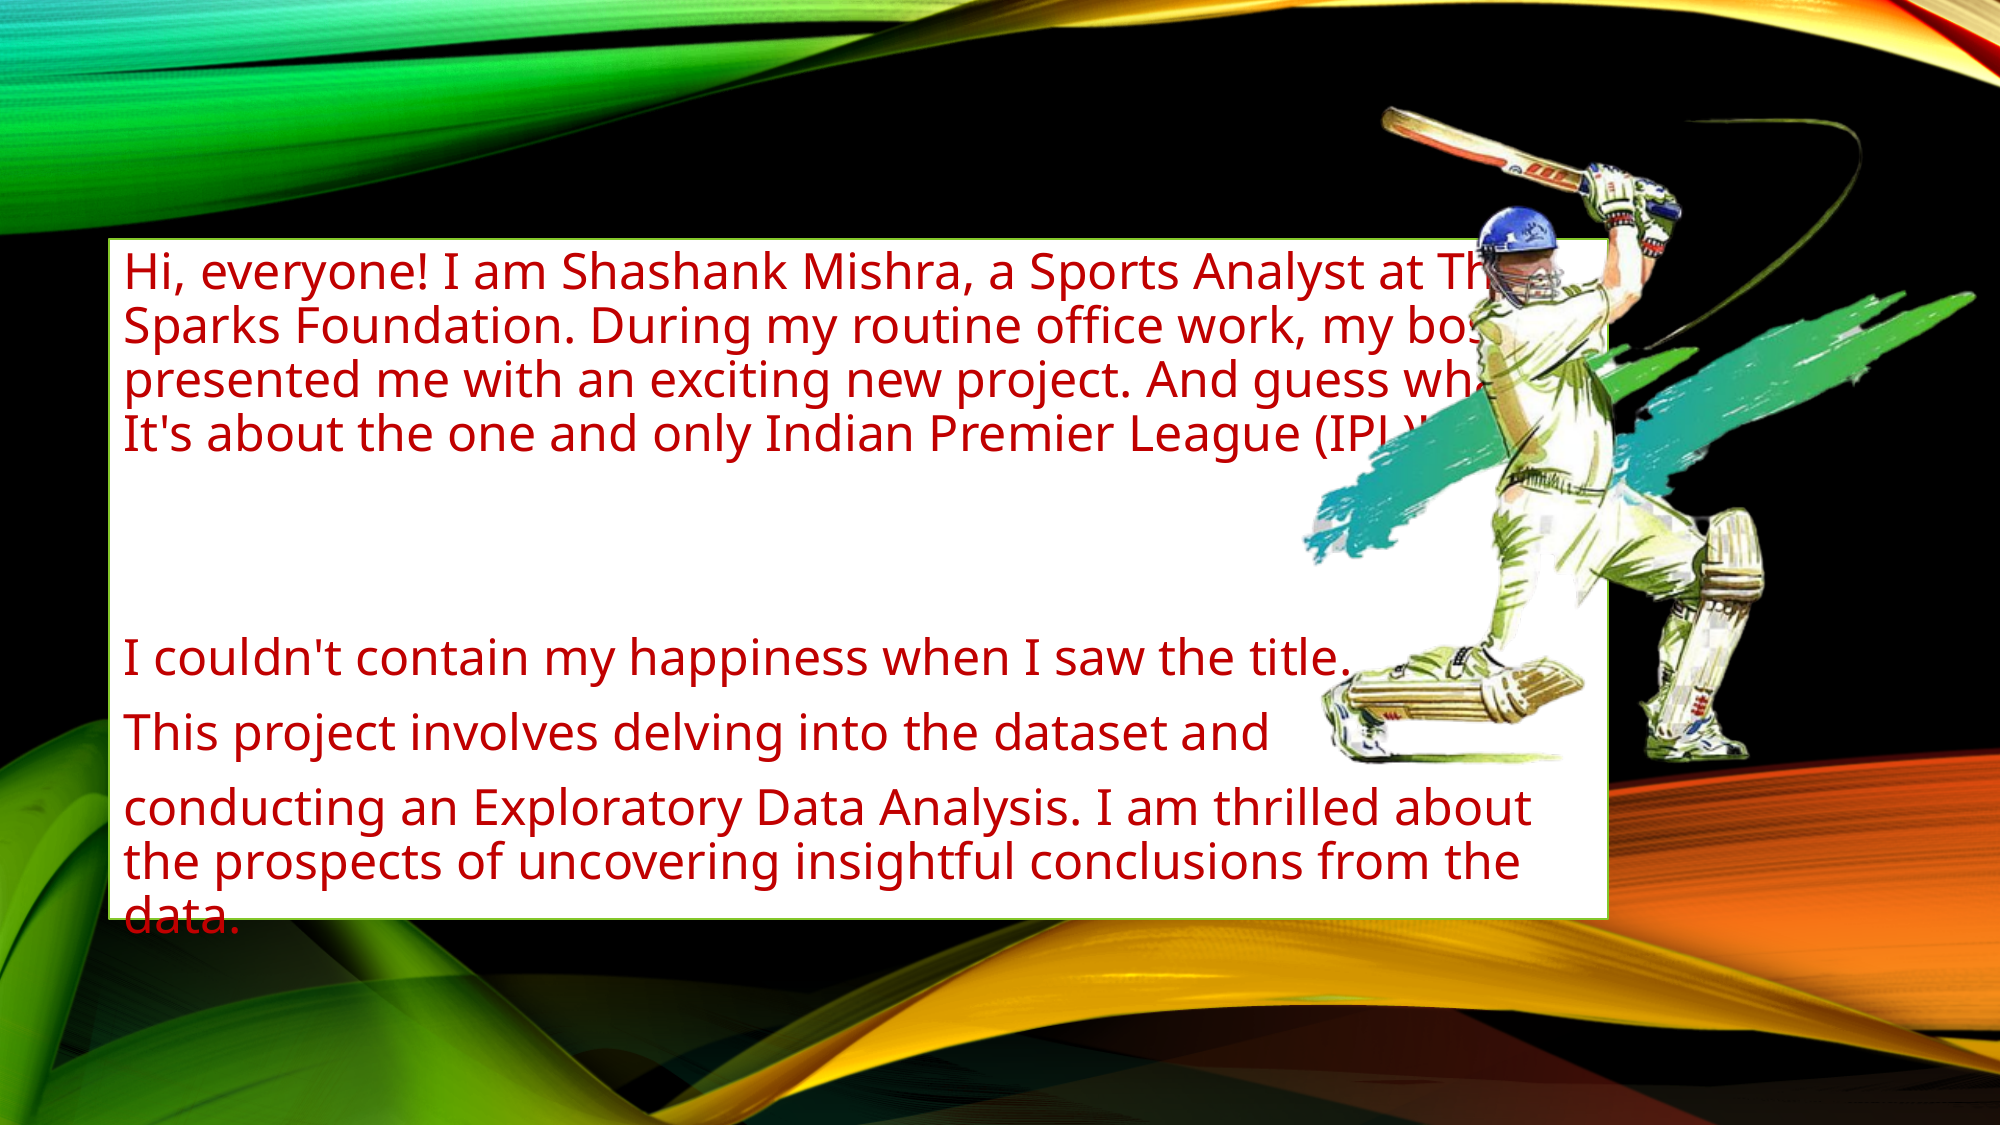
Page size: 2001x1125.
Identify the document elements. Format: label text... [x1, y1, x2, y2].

subtitle Hi, everyone! I am Shashank Mishra, a Sports Analyst at The Sparks Foundation. During my routine office work, my boss presented me with an exciting new project. And guess what? It's about the one and only Indian Premier League (IPL)! I couldn't contain my happiness when I saw the title. This project involves delving into the dataset and conducting an Exploratory Data Analysis. I am thrilled about the prospects of uncovering insightful conclusions from the data. [108, 238, 1609, 920]
picture [0, 0, 2000, 1125]
